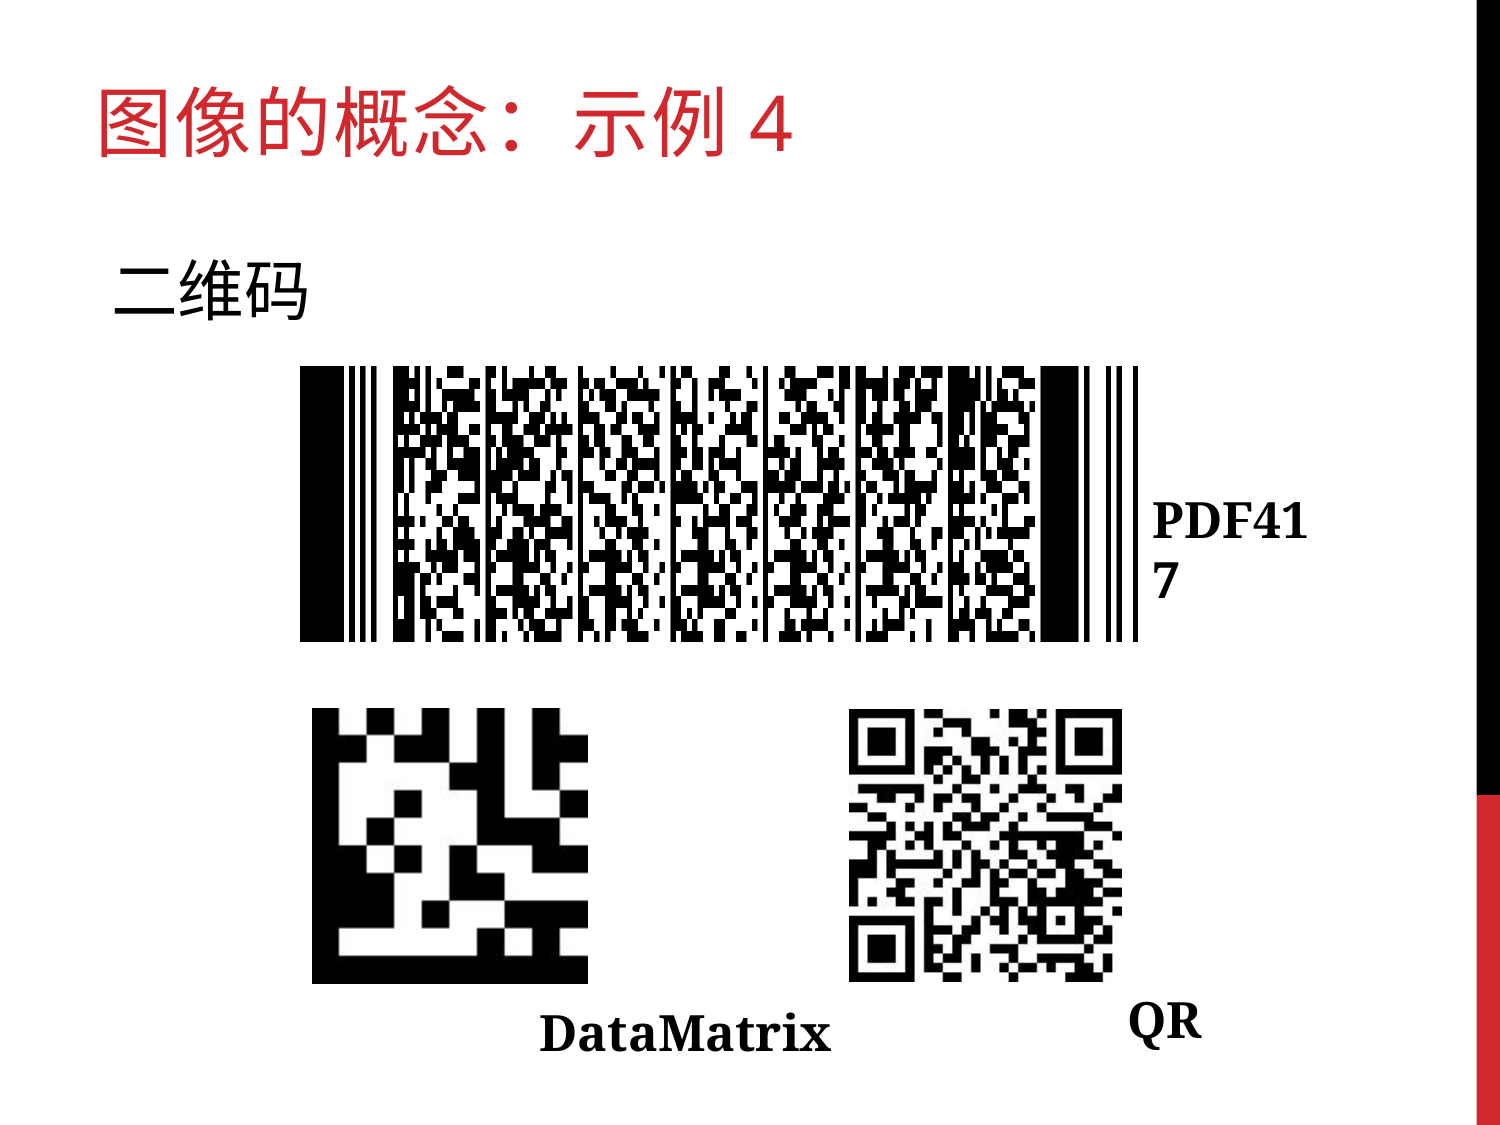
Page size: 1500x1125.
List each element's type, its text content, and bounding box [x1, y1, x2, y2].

picture [849, 709, 1123, 983]
text_box DataMatrix [525, 993, 850, 1069]
text_box PDF417 [1147, 481, 1338, 616]
text_box 二维码 [96, 242, 334, 337]
text_box QR [1112, 980, 1301, 1056]
text_box 图像的概念：示例4 [80, 66, 1497, 242]
picture [299, 365, 1138, 642]
picture [312, 707, 589, 984]
